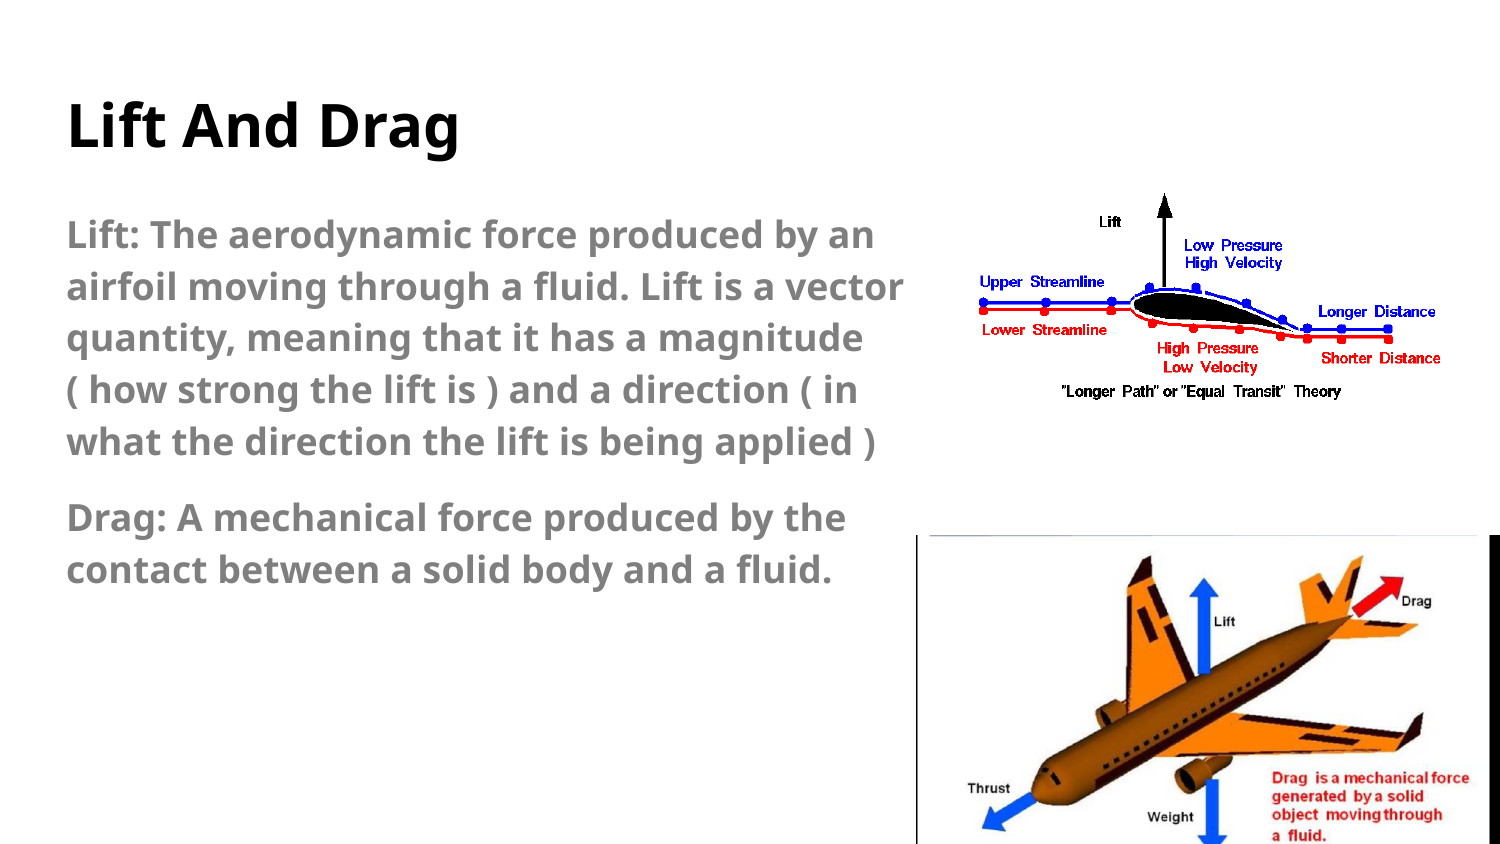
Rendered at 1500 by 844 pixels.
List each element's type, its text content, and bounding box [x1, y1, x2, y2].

title Lift And Drag [51, 72, 1449, 176]
list Lift: The aerodynamic force produced by an airfoil moving through a fluid. Lift is a vector quantity, meaning that it has a magnitude ( how strong the lift is ) and a direction ( in what the direction the lift is being applied ) Drag: A mechanical force produced by the contact between a solid body and a fluid. [51, 189, 960, 750]
picture [916, 535, 1500, 844]
picture [966, 188, 1450, 407]
